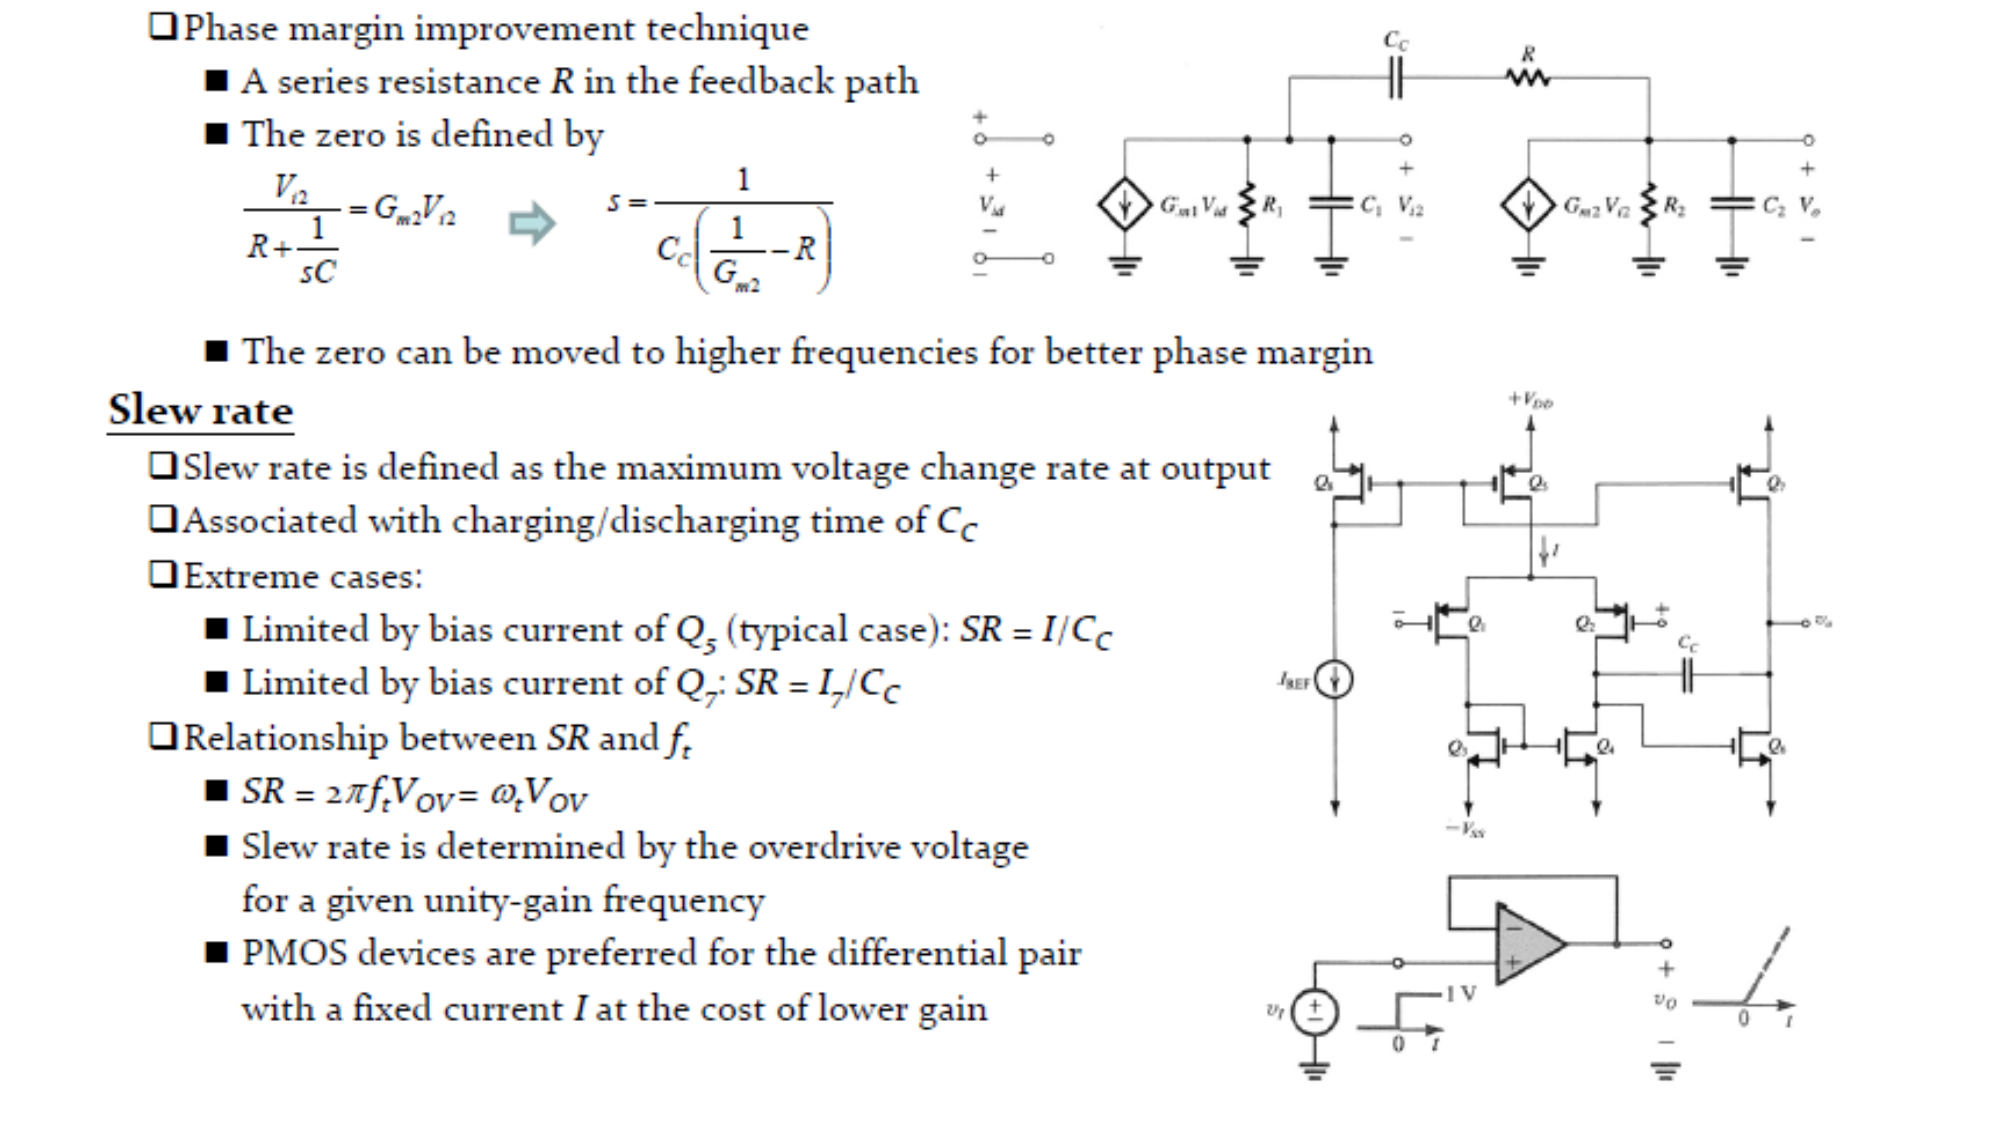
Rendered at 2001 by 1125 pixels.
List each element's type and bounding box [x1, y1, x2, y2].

picture [77, 0, 1870, 1093]
